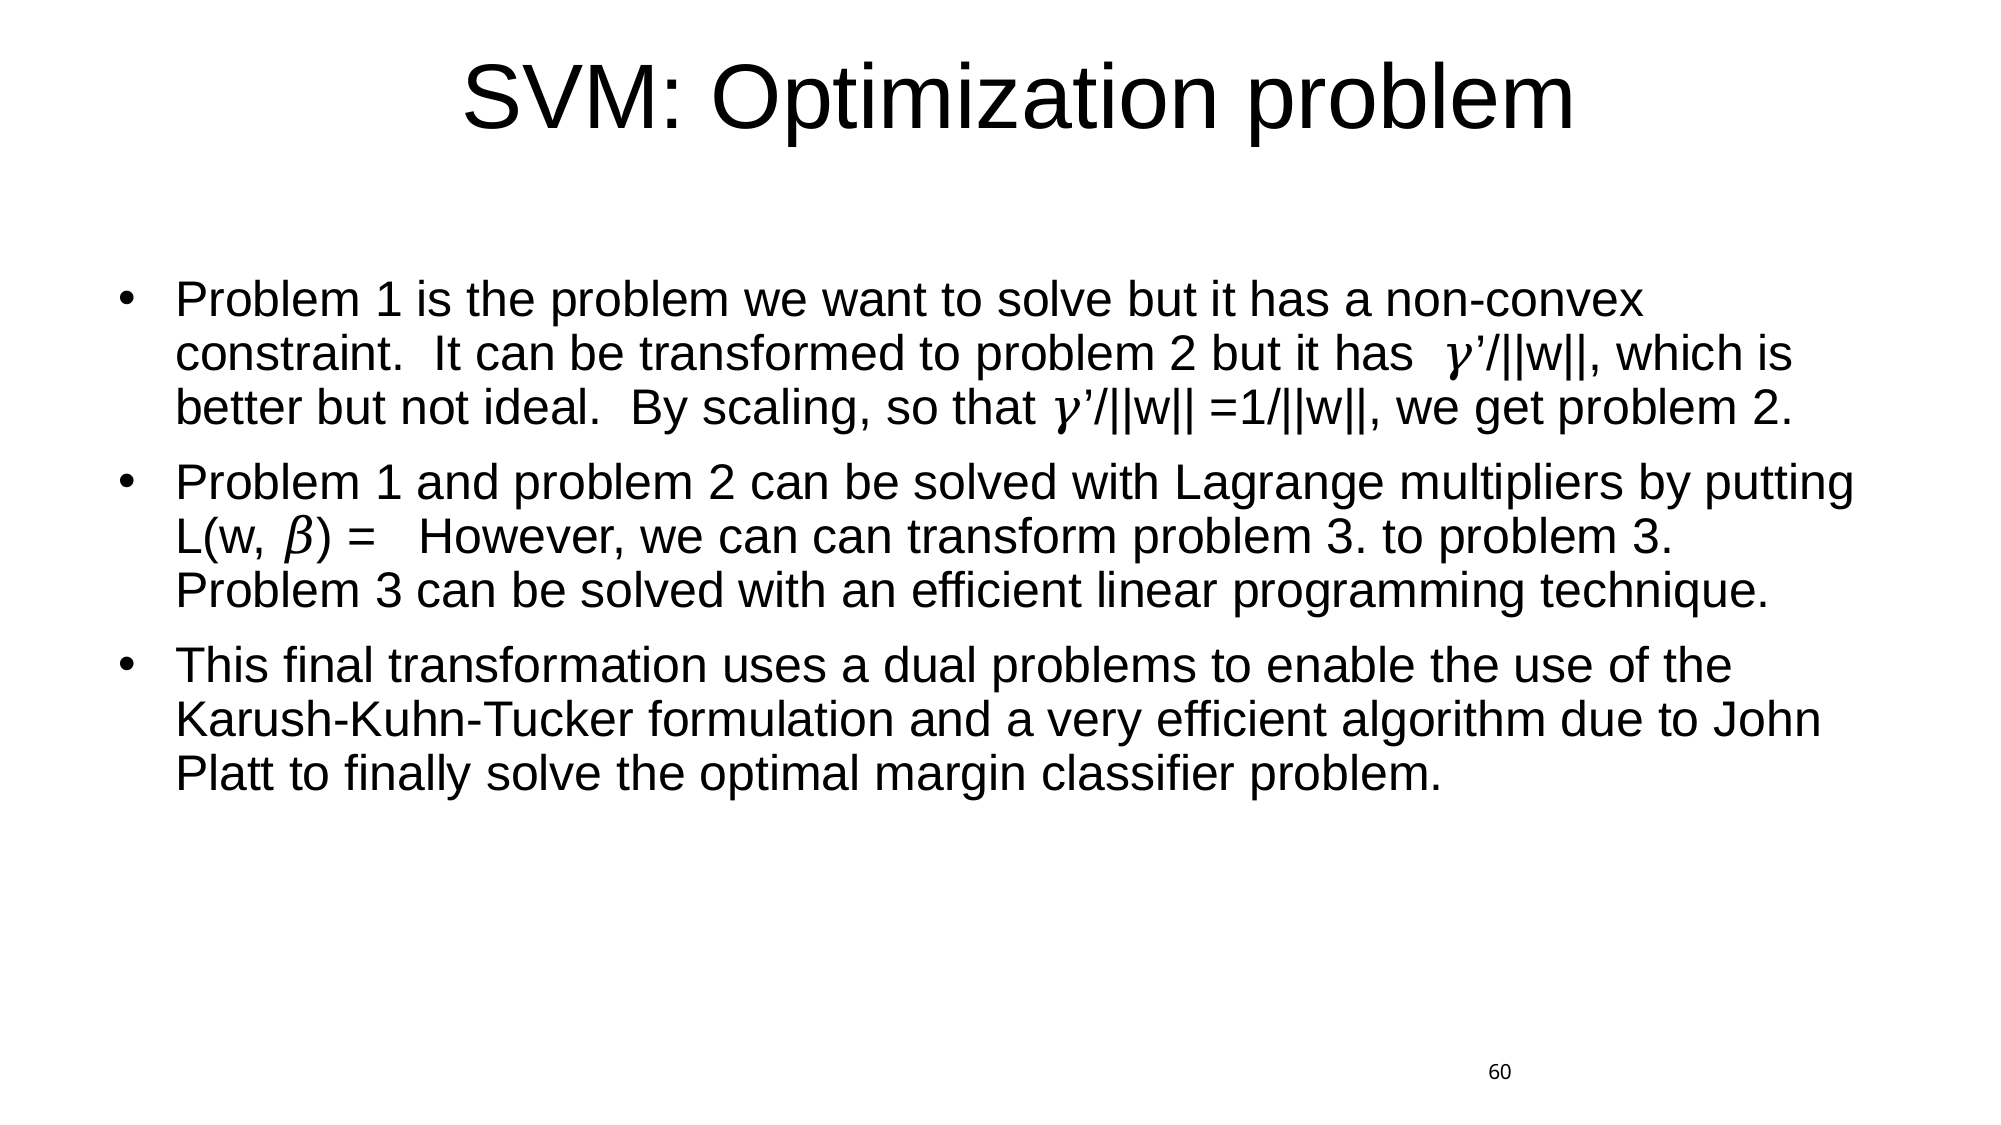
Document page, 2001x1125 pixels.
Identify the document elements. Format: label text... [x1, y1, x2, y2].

title SVM: Optimization problem [69, 28, 1970, 171]
slide_number 60 [1325, 1042, 1675, 1103]
